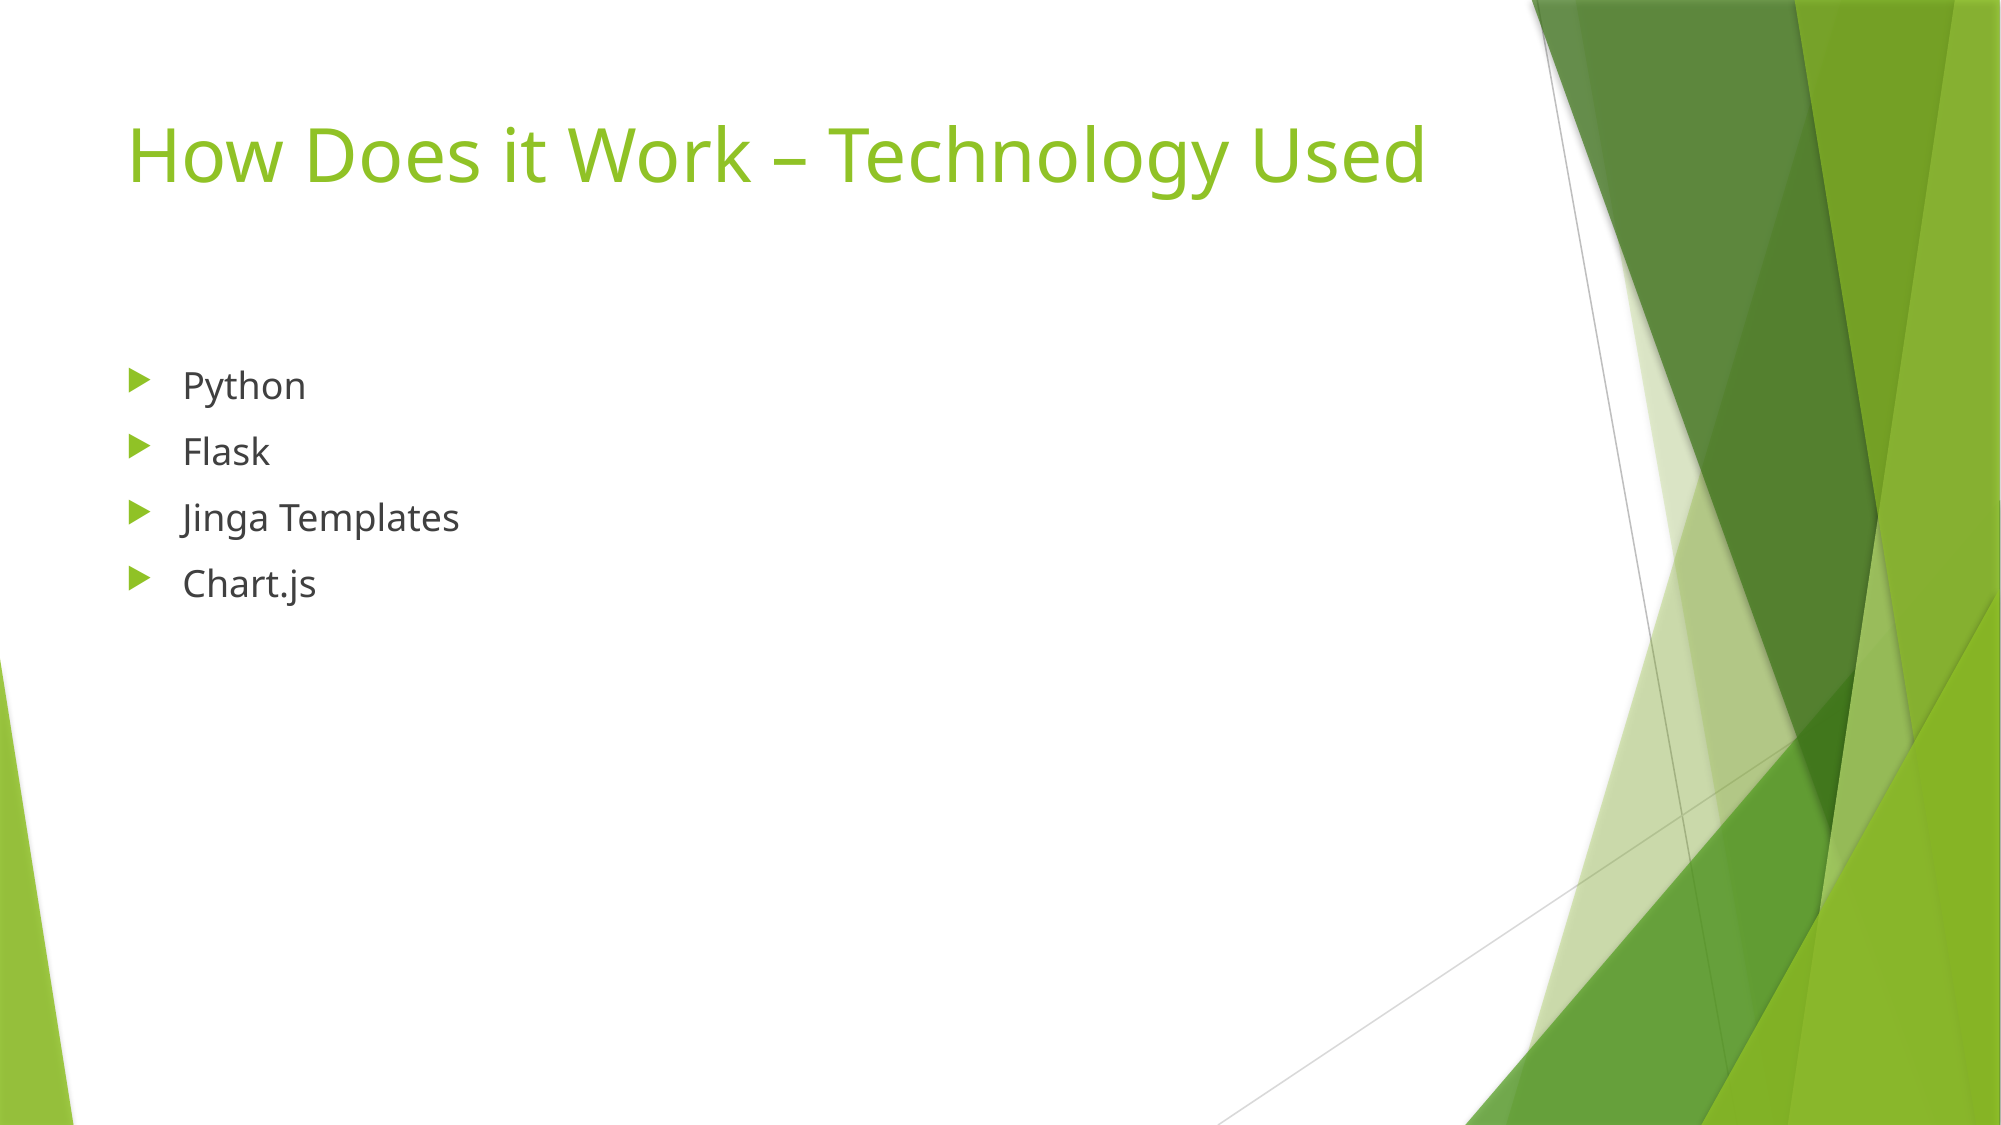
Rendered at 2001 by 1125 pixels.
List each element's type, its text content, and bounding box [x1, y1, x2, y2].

list Python Flask Jinga Templates Chart.js [111, 354, 1522, 992]
title How Does it Work – Technology Used [111, 99, 1522, 317]
